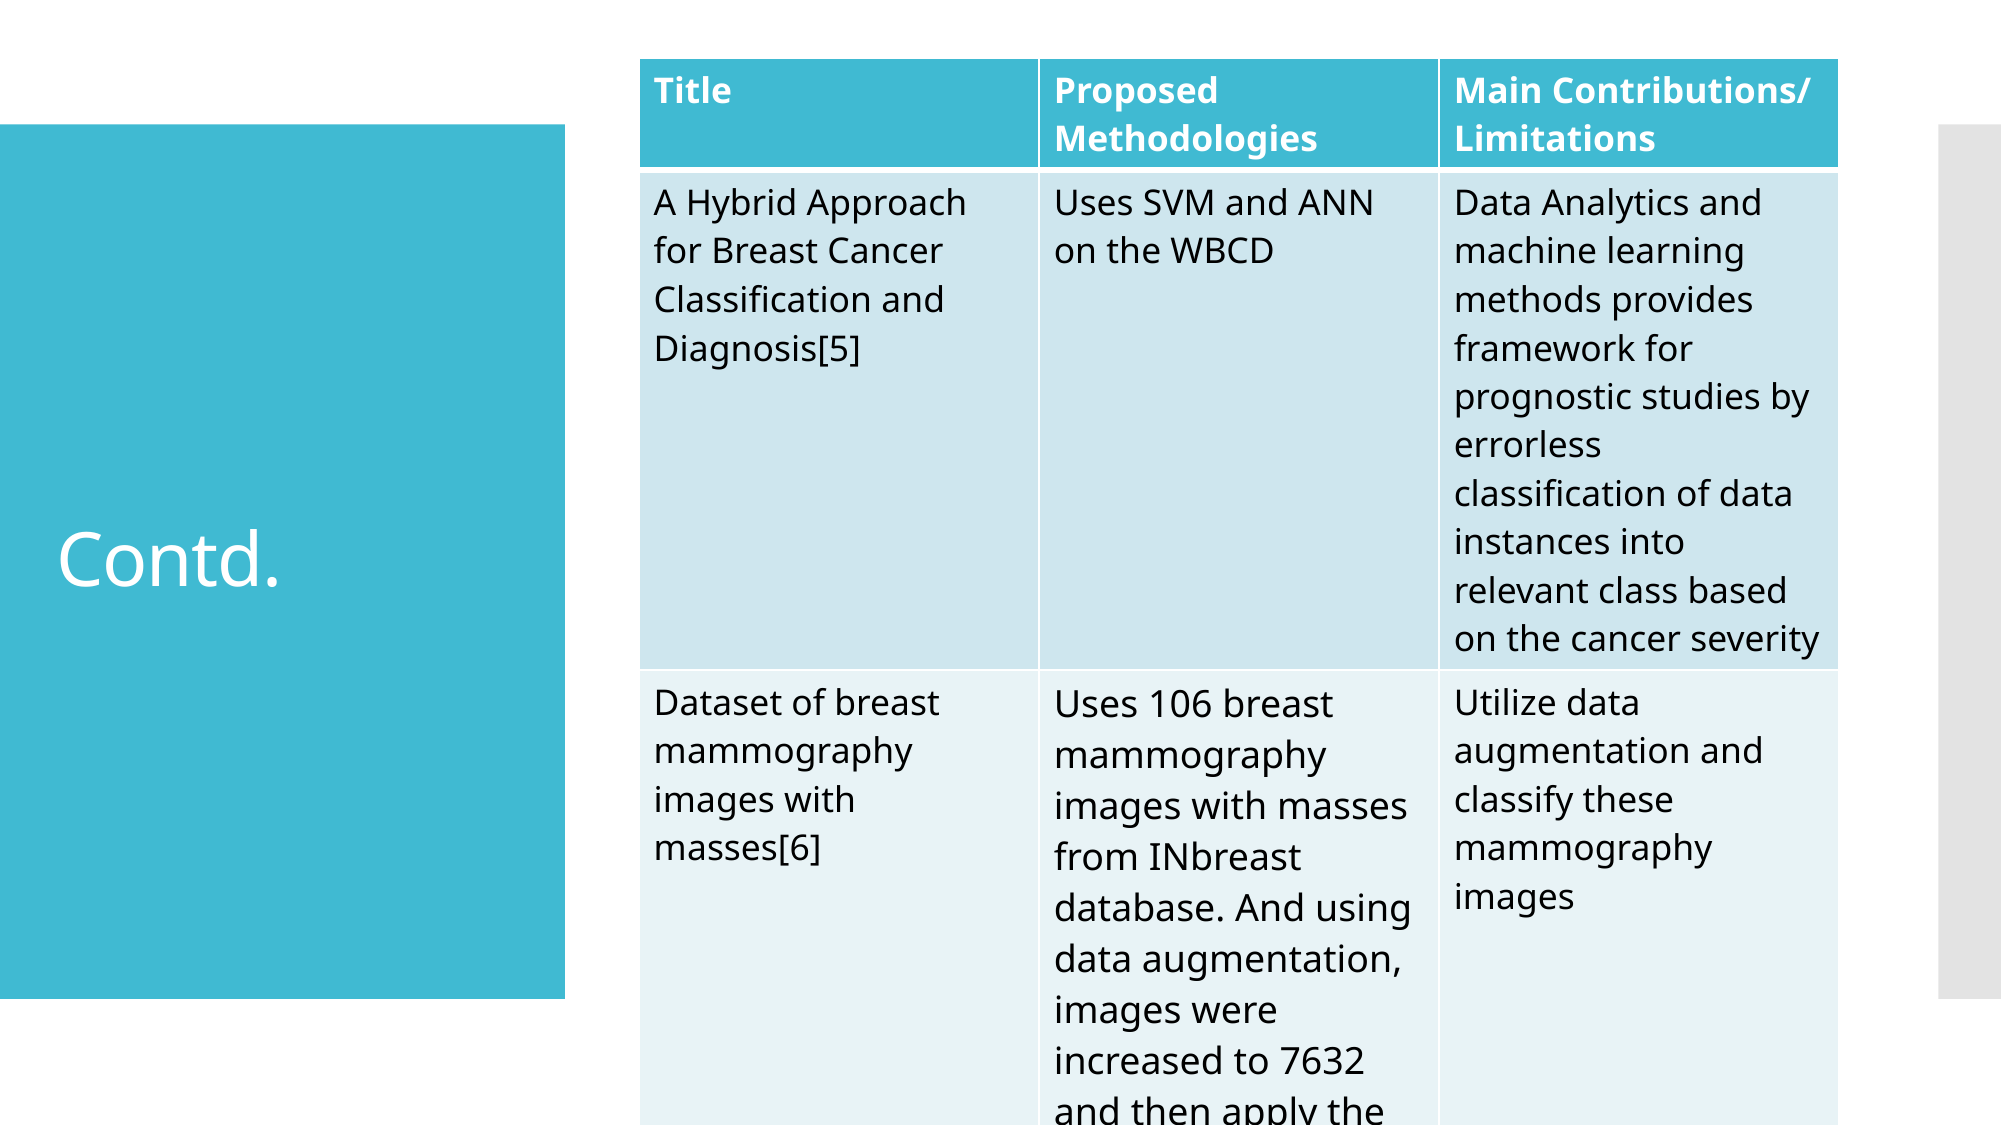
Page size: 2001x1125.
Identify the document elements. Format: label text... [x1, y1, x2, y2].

table_cell Uses SVM and ANN on the WBCD [1040, 173, 1438, 669]
table_cell A Hybrid Approach for Breast Cancer Classification and Diagnosis[5] [640, 173, 1038, 669]
table_header Main Contributions/ Limitations [1440, 59, 1838, 167]
table_cell Dataset of breast mammography images with masses[6] [640, 671, 1038, 1125]
table_cell Utilize data augmentation and classify these mammography images [1440, 671, 1838, 1125]
table_header Title [640, 59, 1038, 167]
table_header Proposed Methodologies [1040, 59, 1438, 167]
table_cell Data Analytics and machine learning methods provides framework for prognostic studies by errorless classification of data instances into relevant class based on the cancer severity [1440, 173, 1838, 669]
table_cell Uses 106 breast mammography images with masses from INbreast database. And using data augmentation, images were increased to 7632 and then apply the CNN models including AlexNet, DenseNet, and ShuffleNet. [1040, 671, 1438, 1125]
title Contd. [41, 184, 525, 940]
